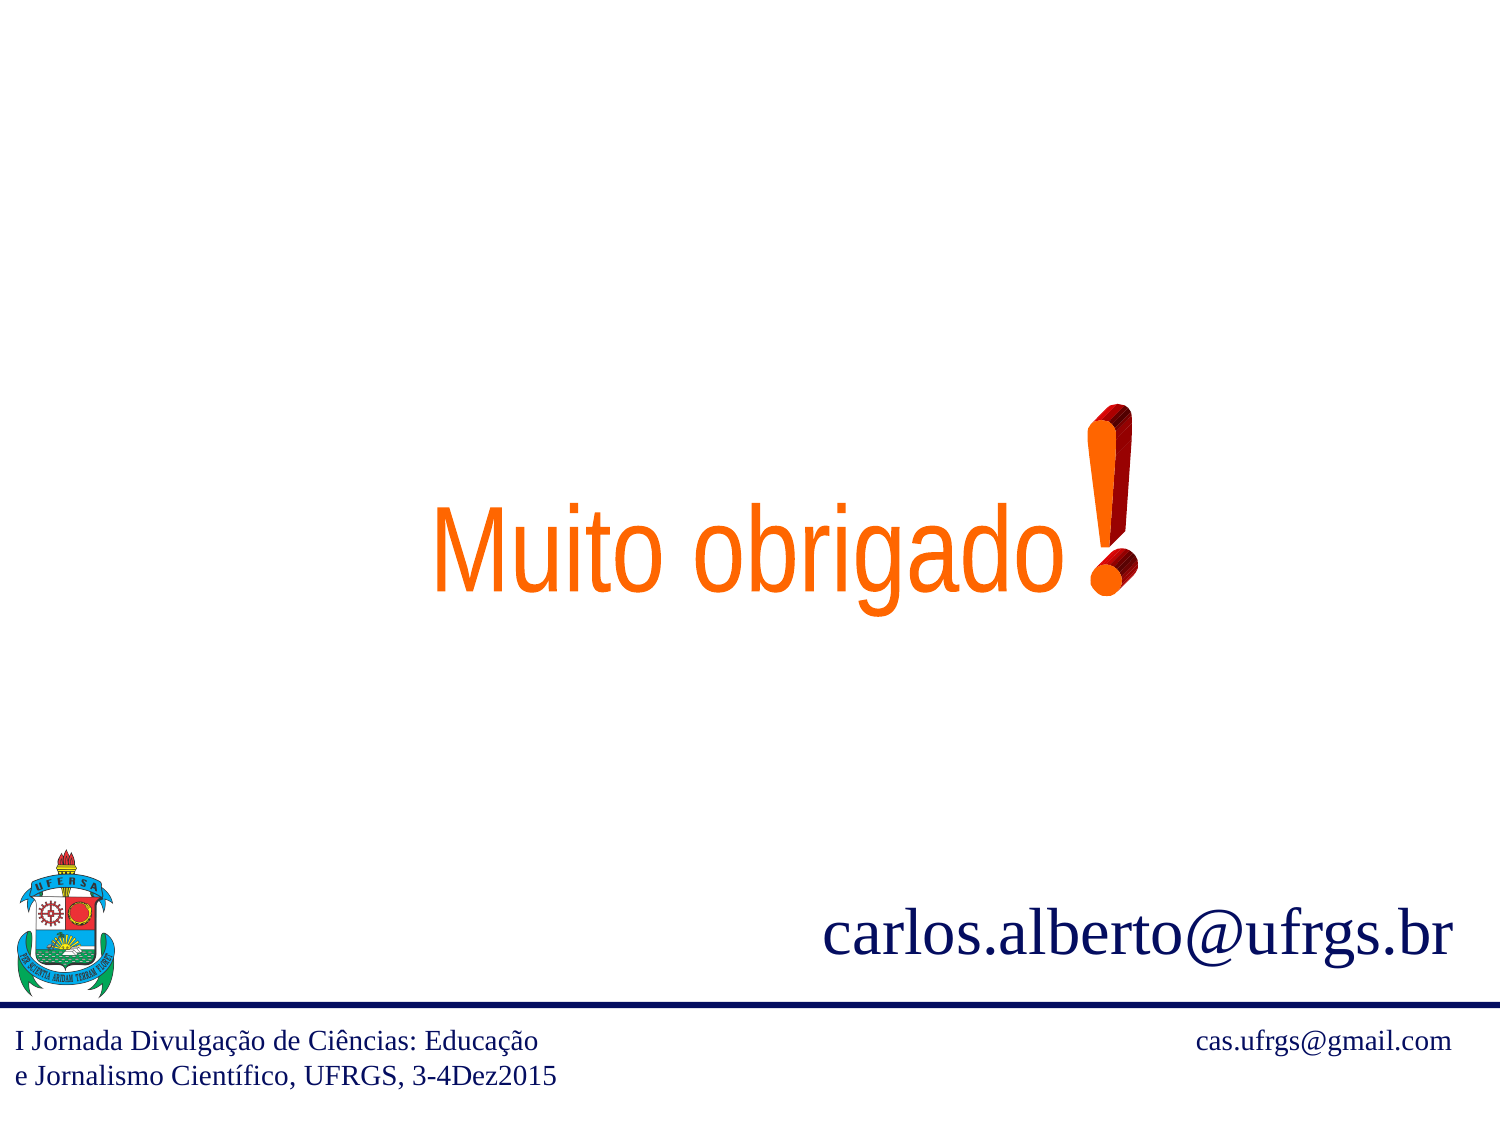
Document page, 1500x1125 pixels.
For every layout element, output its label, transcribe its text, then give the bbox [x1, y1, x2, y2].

picture [17, 849, 115, 972]
text_box carlos.alberto@ufrgs.br [795, 880, 1483, 976]
picture [17, 954, 115, 999]
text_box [437, 402, 1139, 618]
